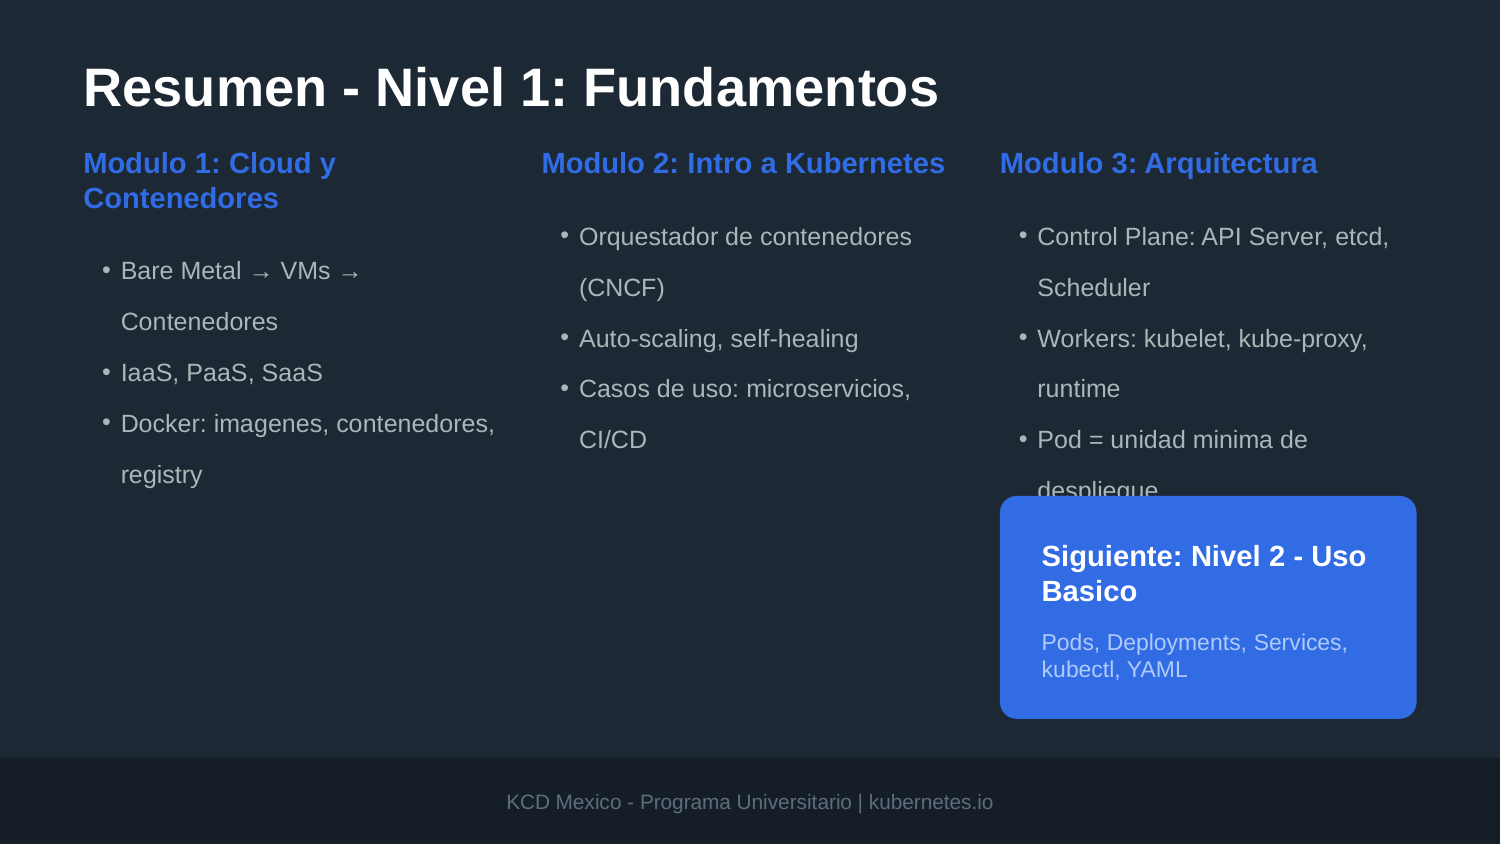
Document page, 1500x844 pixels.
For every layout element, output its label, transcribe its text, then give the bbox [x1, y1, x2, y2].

text_box Control Plane: API Server, etcd, Scheduler Workers: kubelet, kube-proxy, runtime Pod = unidad minima de despliegue [999, 199, 1417, 455]
text_box [0, 757, 1500, 844]
text_box Modulo 2: Intro a Kubernetes [541, 144, 967, 179]
text_box Modulo 1: Cloud y Contenedores [83, 144, 509, 213]
text_box Orquestador de contenedores (CNCF) Auto-scaling, self-healing Casos de uso: microservicios, CI/CD [541, 199, 959, 412]
text_box Pods, Deployments, Services, kubectl, YAML [1041, 627, 1382, 678]
text_box Bare Metal → VMs → Contenedores IaaS, PaaS, SaaS Docker: imagenes, contenedores, registry [83, 233, 500, 447]
text_box KCD Mexico - Programa Universitario | kubernetes.io [69, 789, 1430, 813]
text_box Modulo 3: Arquitectura [999, 144, 1425, 179]
text_box [999, 495, 1417, 719]
text_box Siguiente: Nivel 2 - Uso Basico [1041, 537, 1382, 607]
text_box Resumen - Nivel 1: Fundamentos [83, 52, 1444, 113]
